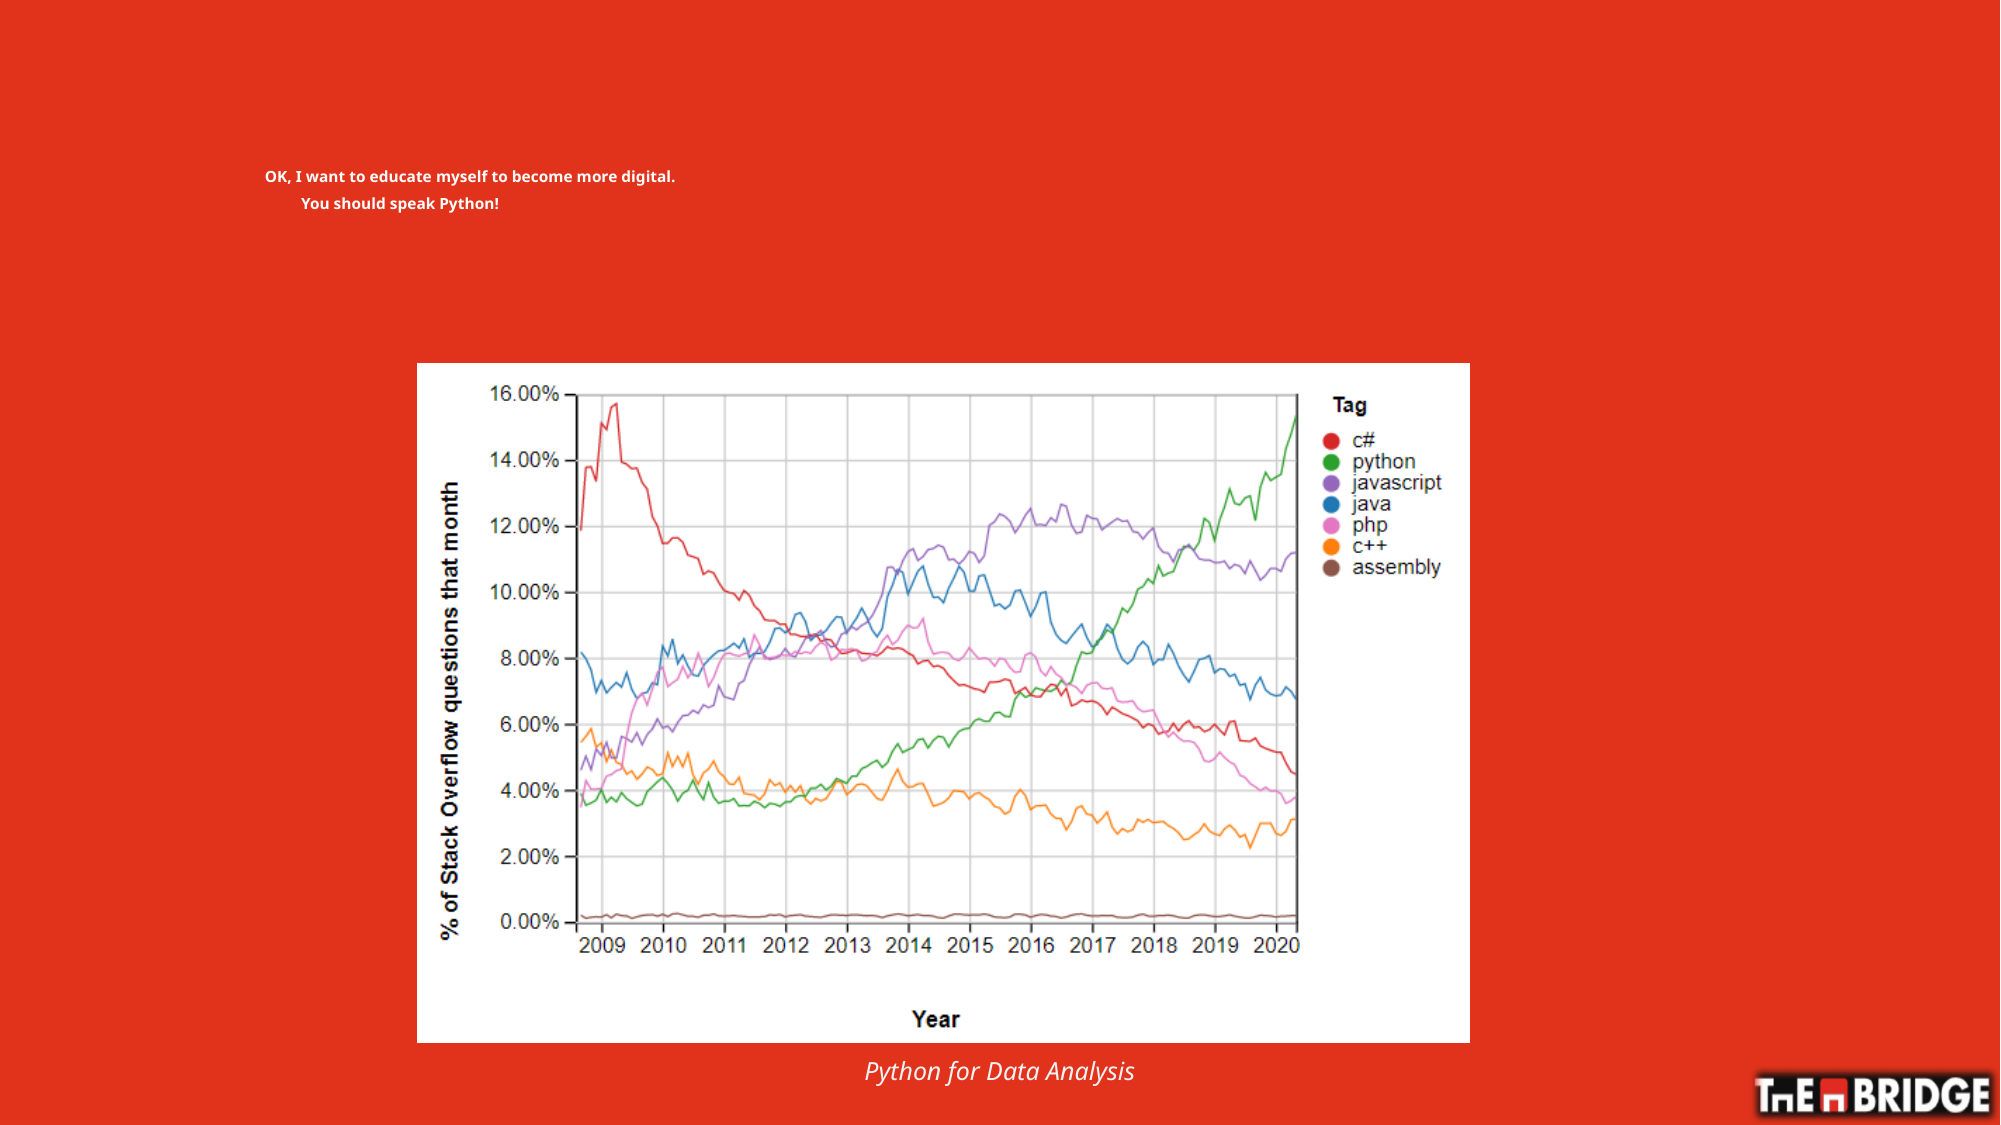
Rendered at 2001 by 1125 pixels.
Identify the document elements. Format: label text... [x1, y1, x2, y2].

title OK, I want to educate myself to become more digital. You should speak Python! [249, 161, 1750, 240]
picture [417, 363, 1470, 1043]
picture [1749, 1065, 2000, 1125]
list Python for Data Analysis [662, 1043, 1338, 1103]
